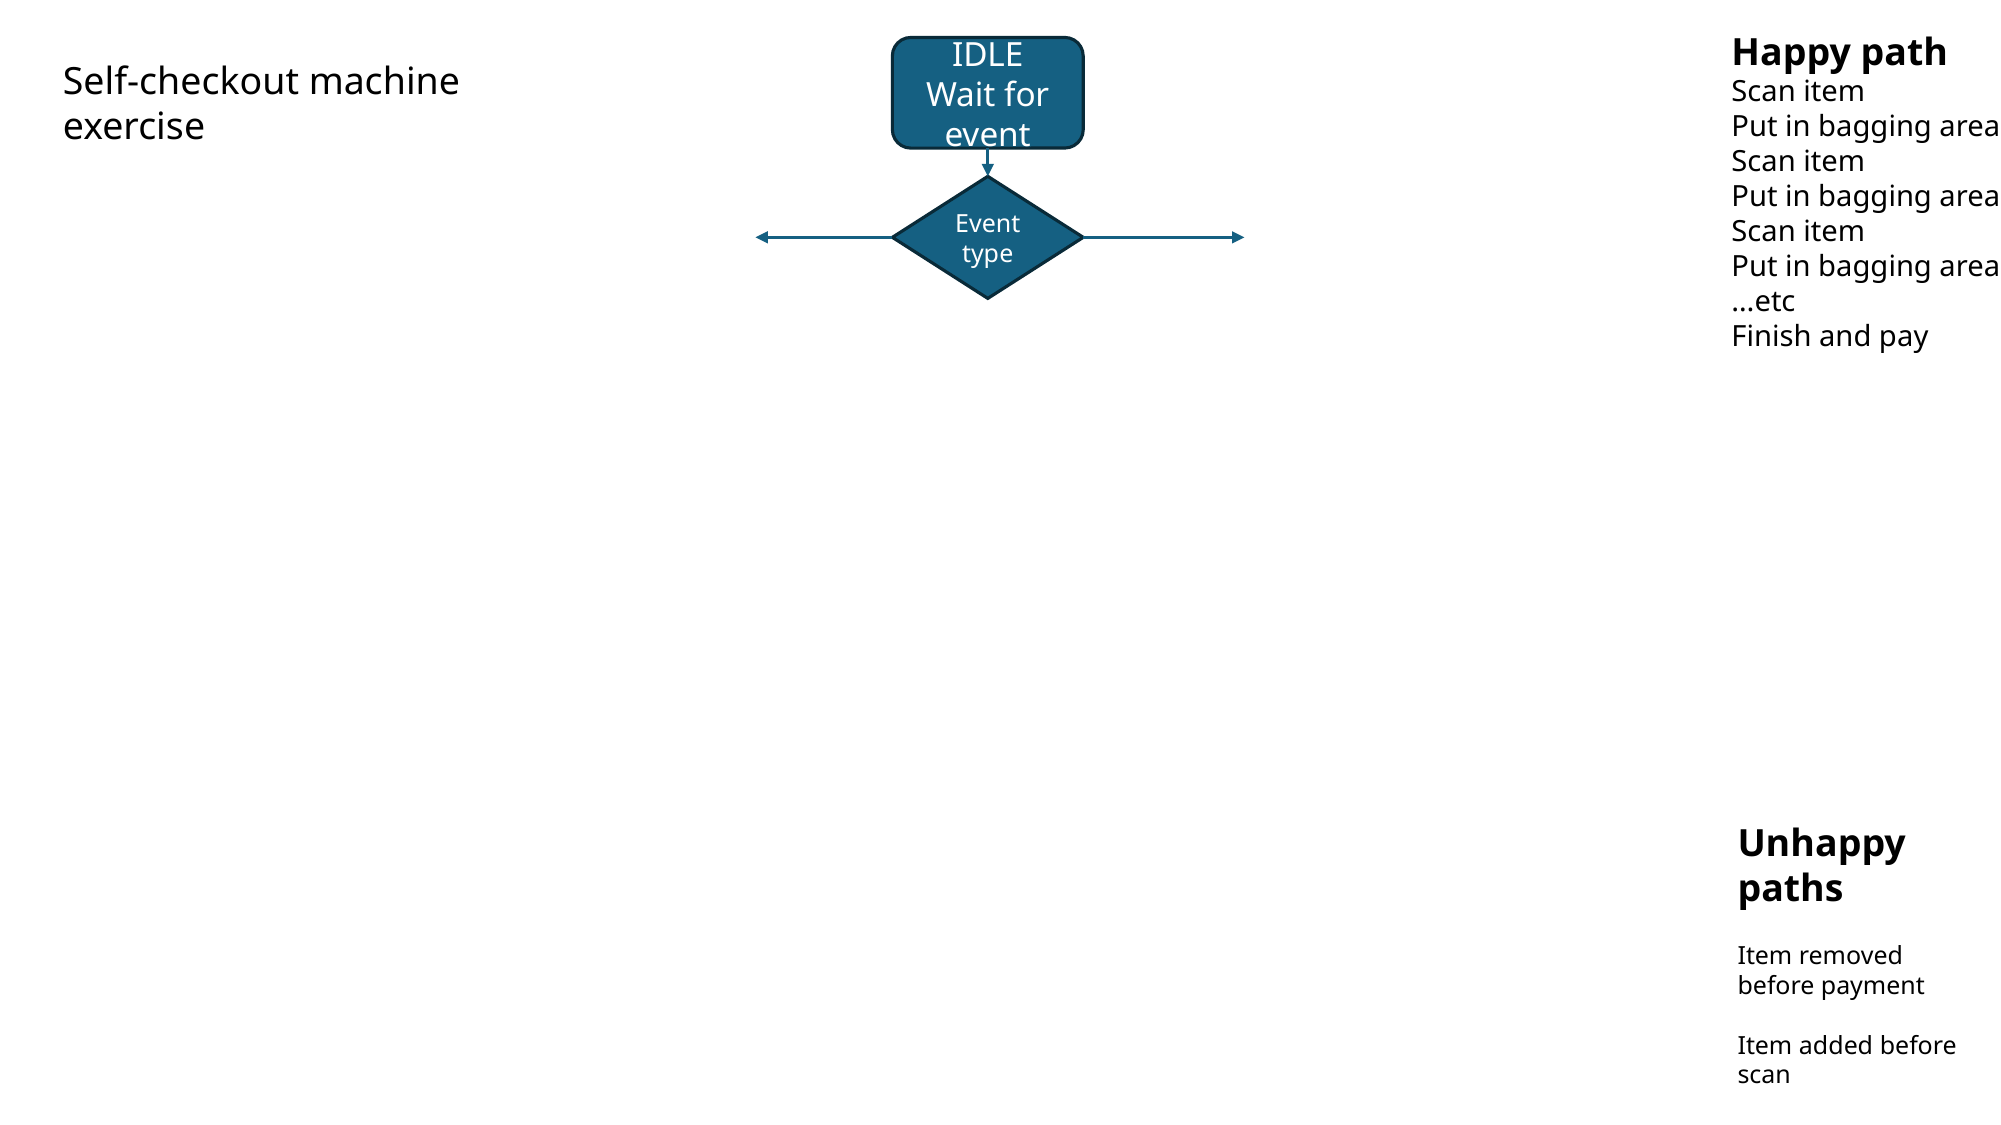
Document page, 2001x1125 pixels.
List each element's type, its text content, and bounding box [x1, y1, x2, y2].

text_box Event type [891, 175, 1085, 301]
text_box Unhappy paths Item removed before payment Item added before scan [1722, 811, 2000, 1097]
text_box Happy path Scan item Put in bagging area Scan item Put in bagging area Scan item Put in bagging area …etc Finish and pay [1716, 20, 2000, 395]
text_box Self-checkout machine exercise [48, 49, 484, 155]
text_box IDLE Wait for event [890, 35, 1085, 150]
